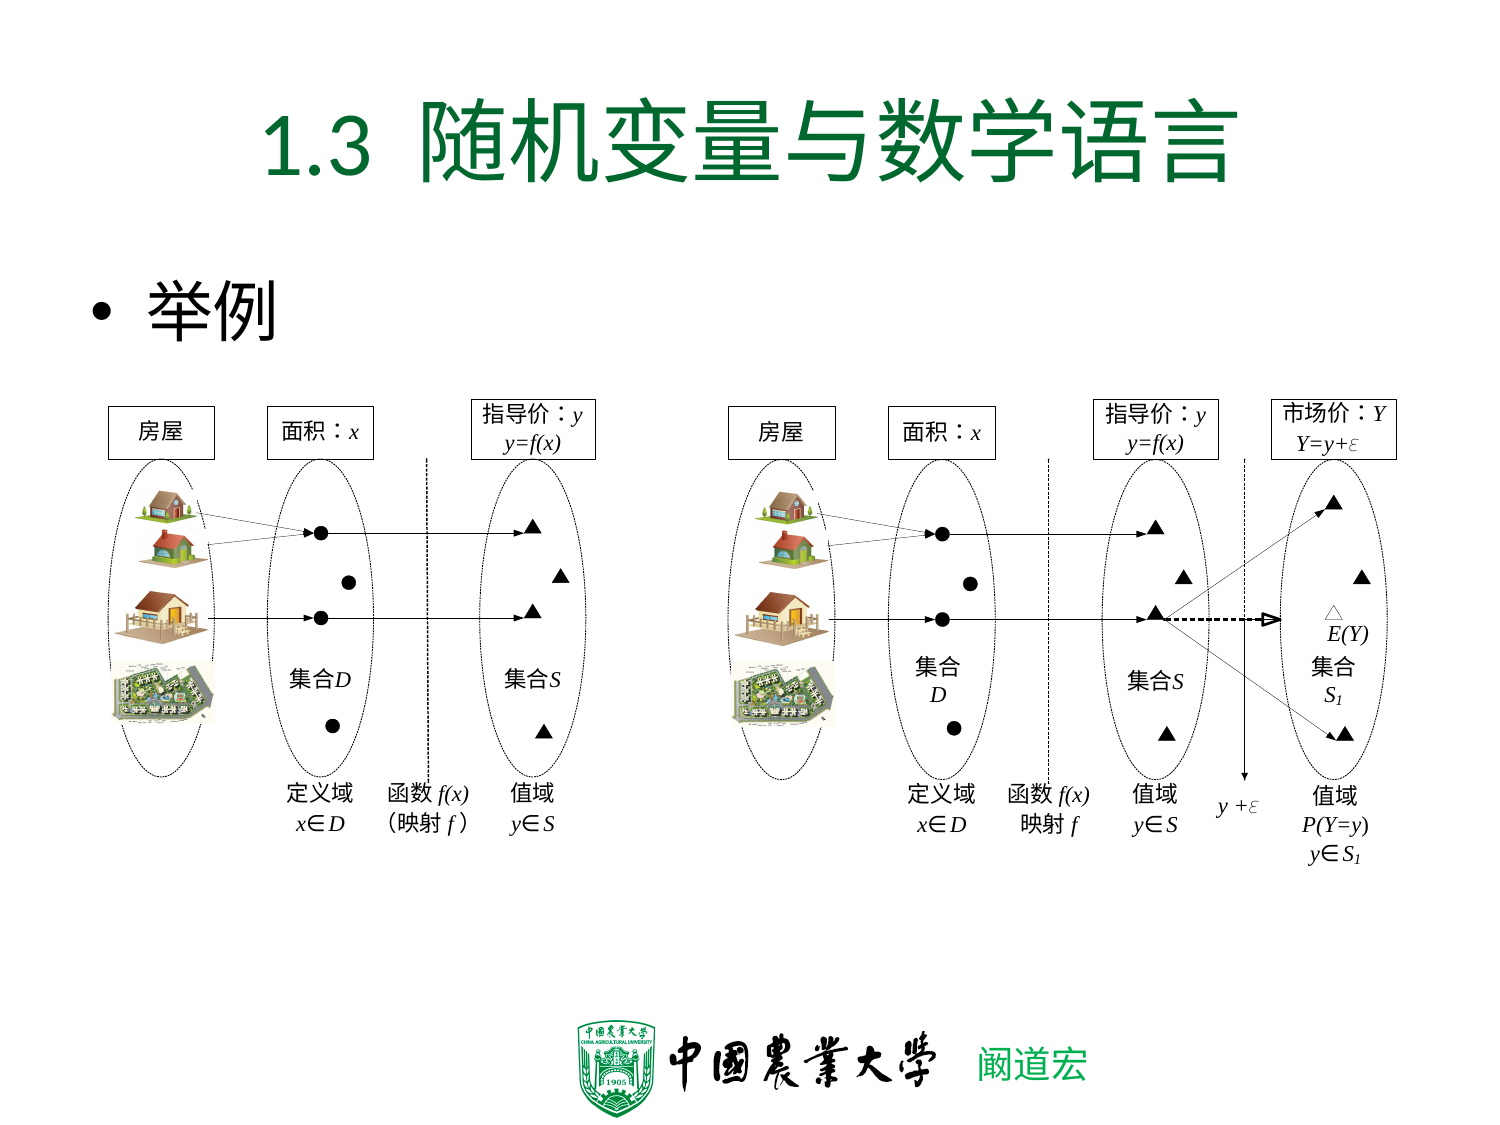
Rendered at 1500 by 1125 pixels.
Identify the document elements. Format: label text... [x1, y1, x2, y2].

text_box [725, 396, 1400, 873]
title 1.3 随机变量与数学语言 [75, 45, 1425, 233]
list 举例 [75, 262, 1425, 1005]
picture [573, 1016, 939, 1119]
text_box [105, 396, 597, 841]
